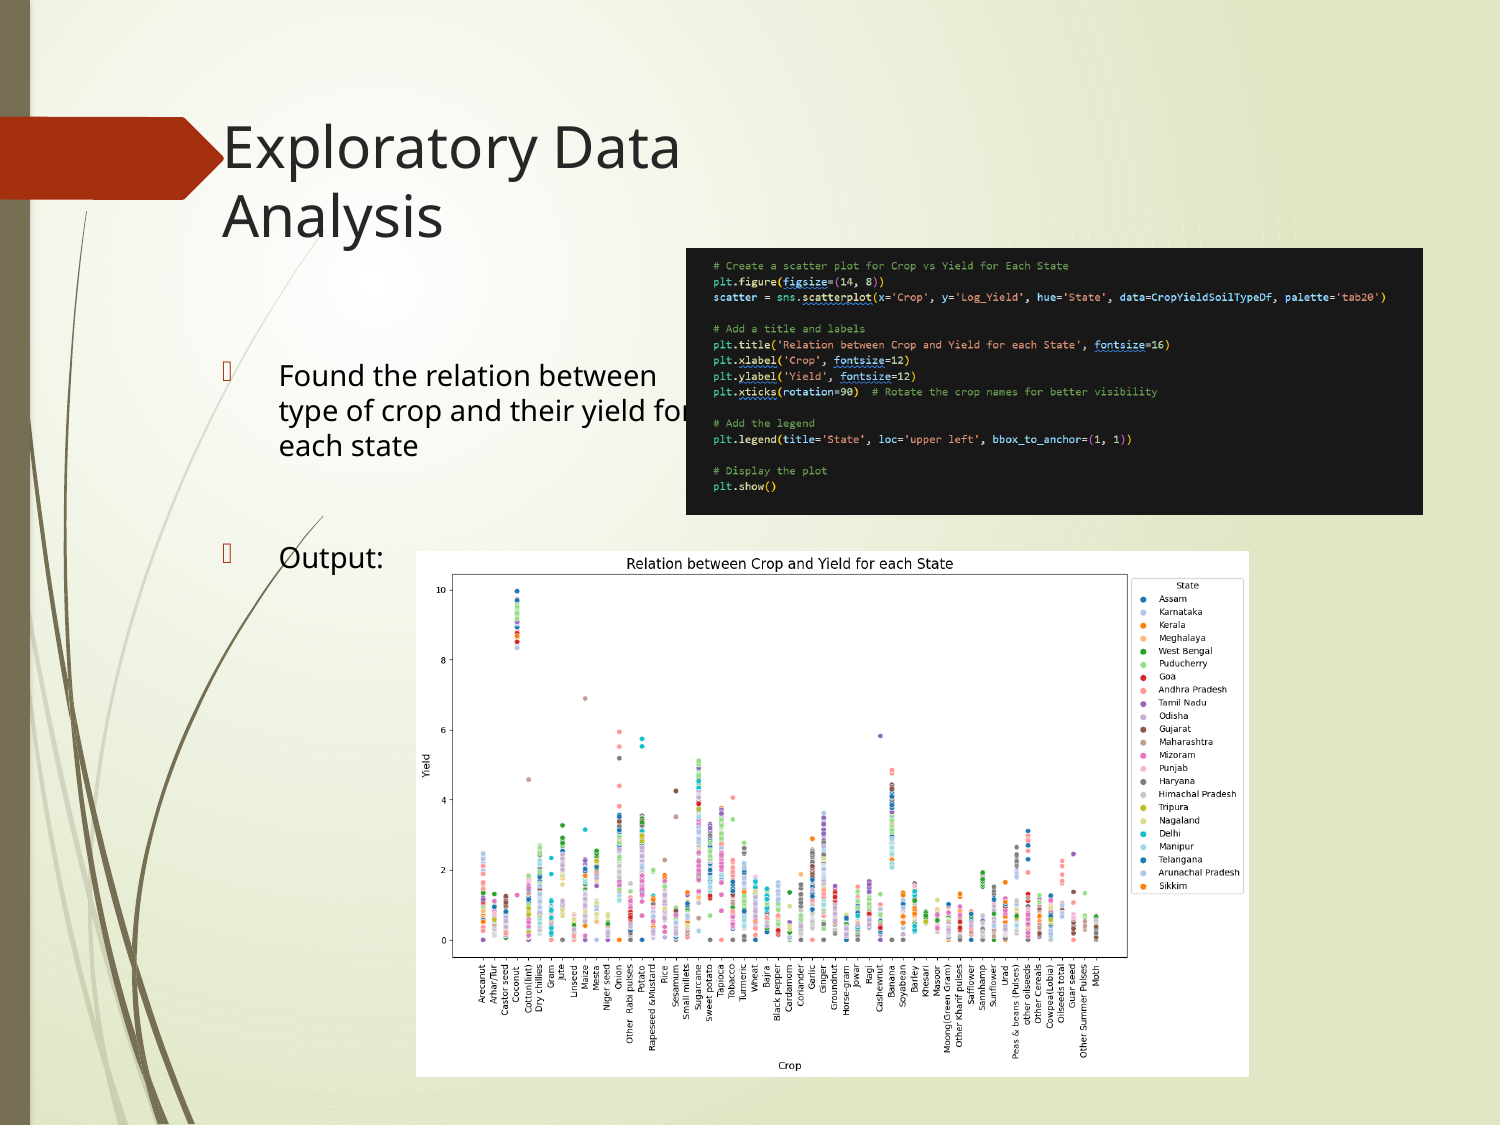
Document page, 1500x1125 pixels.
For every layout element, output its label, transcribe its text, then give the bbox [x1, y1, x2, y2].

picture [415, 551, 1249, 1077]
title Exploratory Data Analysis [207, 102, 717, 313]
list Found the relation between type of crop and their yield for each state Output: [207, 350, 717, 970]
picture [686, 248, 1423, 515]
